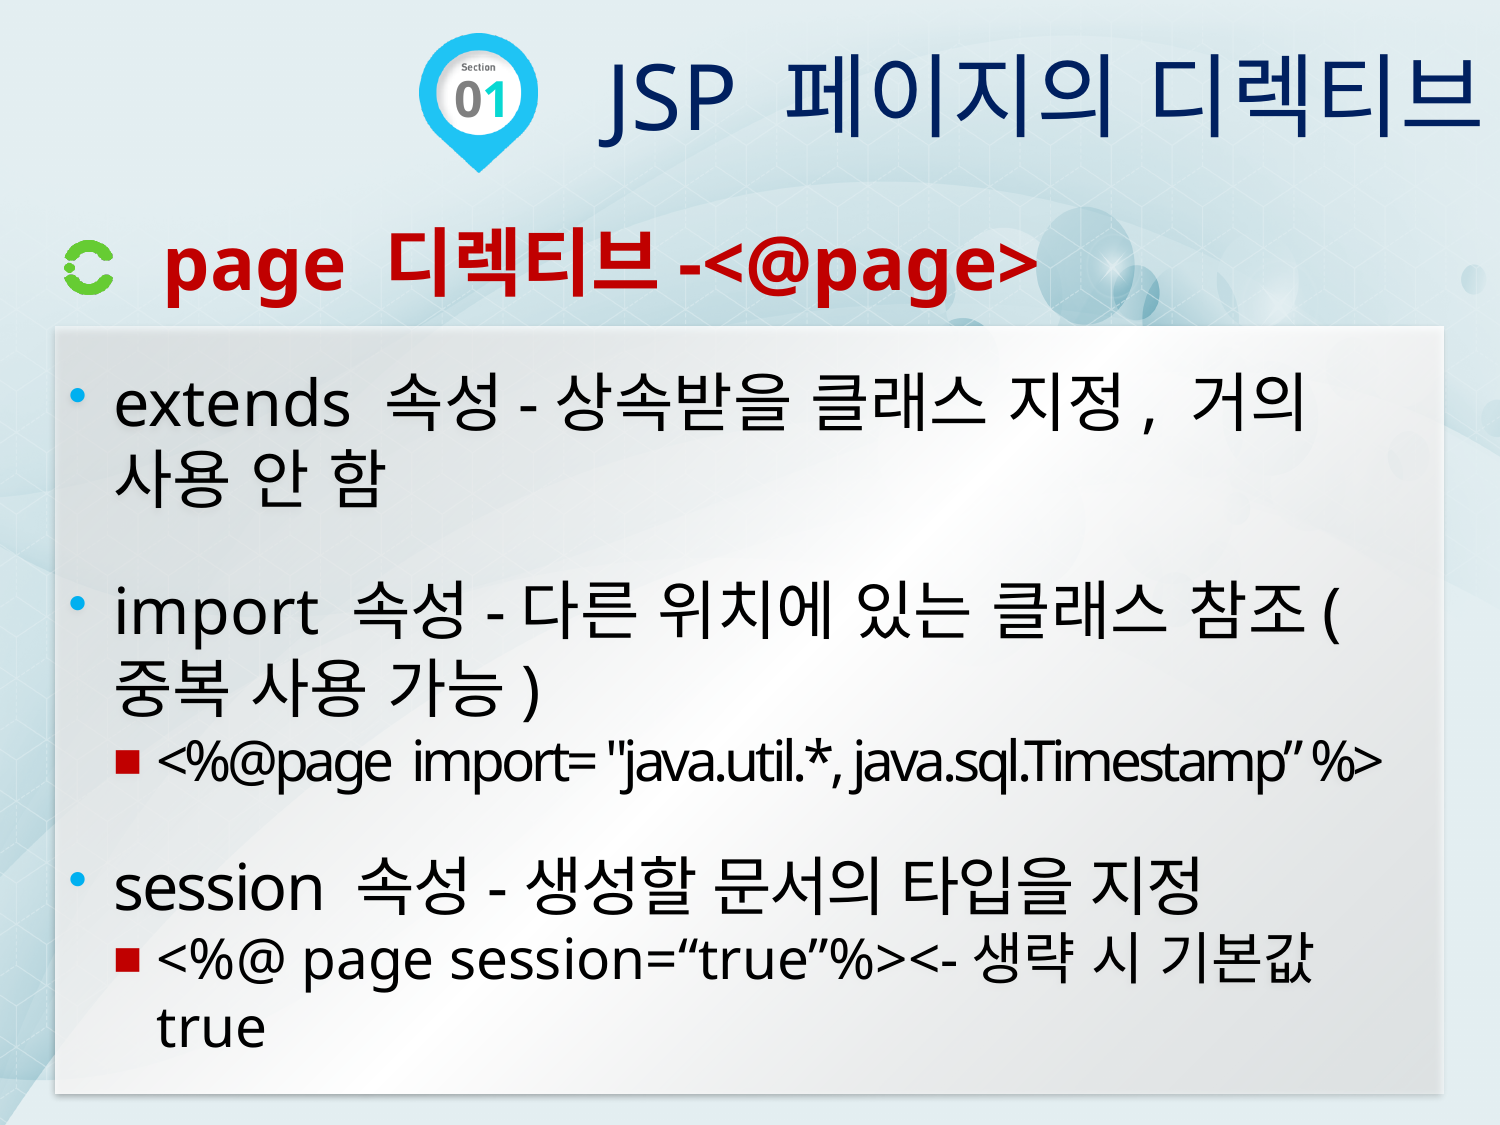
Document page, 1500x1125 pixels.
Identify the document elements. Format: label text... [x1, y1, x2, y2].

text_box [418, 33, 538, 173]
picture [64, 240, 113, 295]
list extends 속성-상속받을 클래스 지정, 거의 사용 안 함 import 속성-다른 위치에 있는 클래스 참조(중복 사용 가능) <%@page import= "java.util.*, java.sql.Timestamp” %> session 속성-생성할 문서의 타입을 지정 <%@ page session=“true”%><-생략 시 기본값 true [54, 324, 1445, 1096]
text_box page 디렉티브-<@page> [147, 208, 1056, 313]
title JSP 페이지의 디렉티브 [0, 0, 1500, 188]
